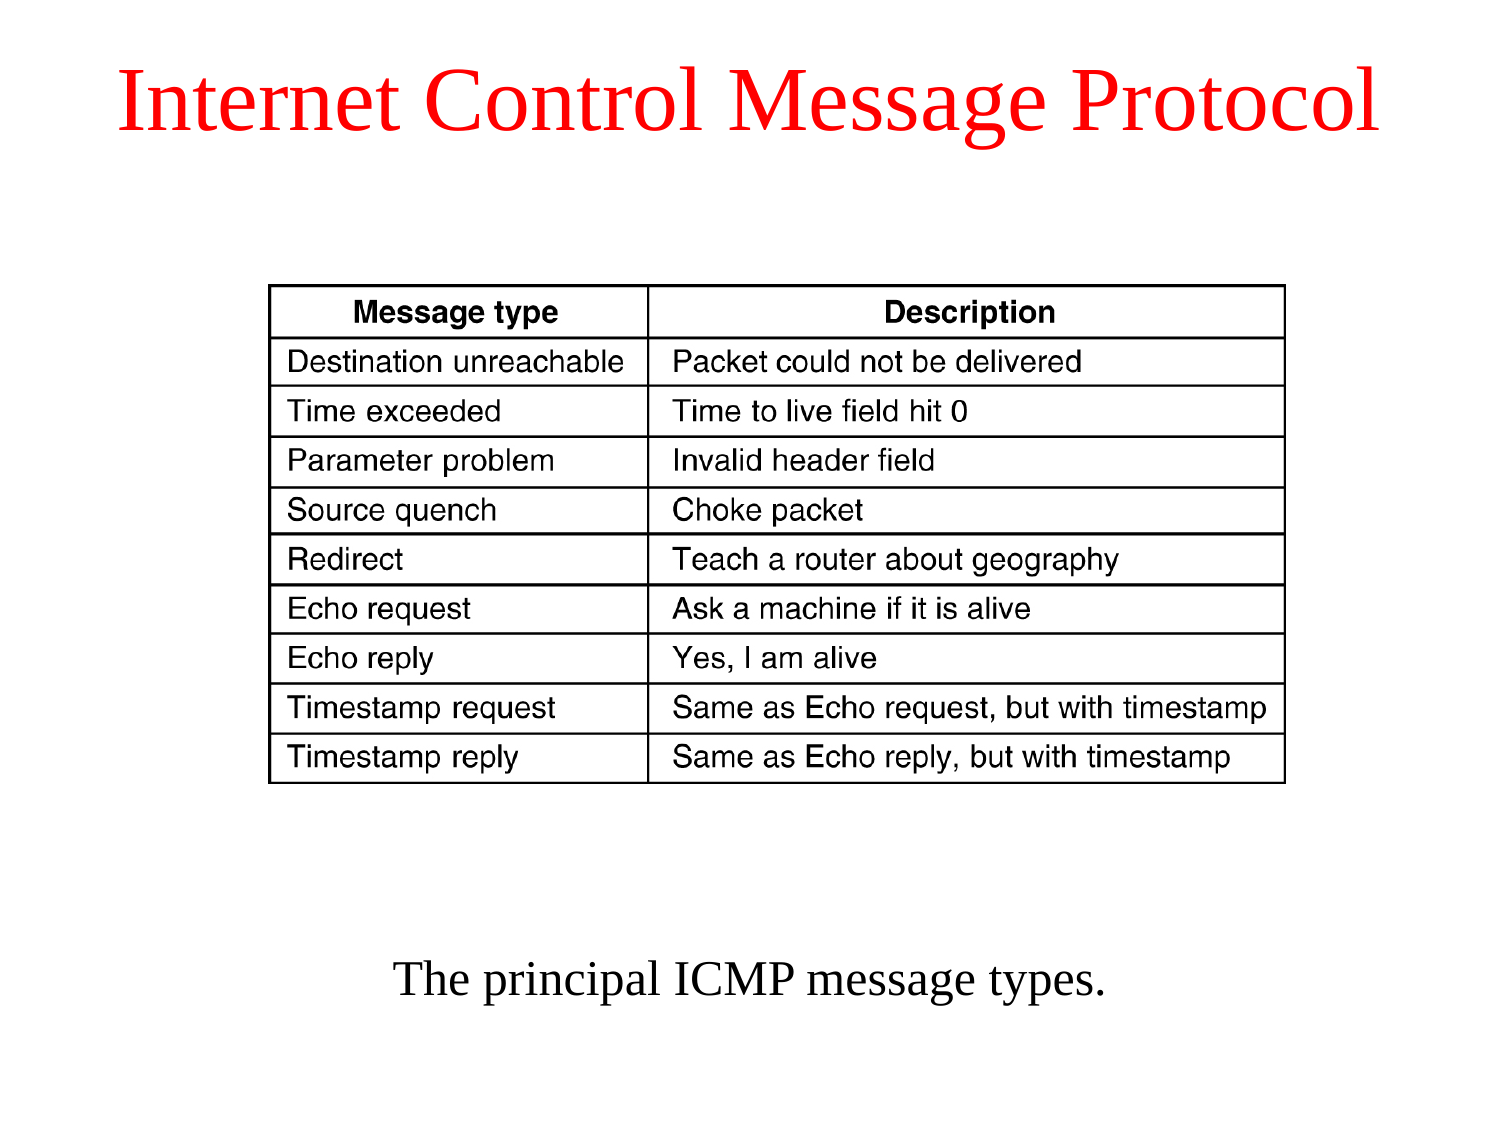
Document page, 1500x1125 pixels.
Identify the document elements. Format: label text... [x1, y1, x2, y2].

list The principal ICMP message types. [0, 937, 1500, 1076]
title Internet Control Message Protocol [0, 0, 1500, 188]
picture [267, 284, 1286, 784]
